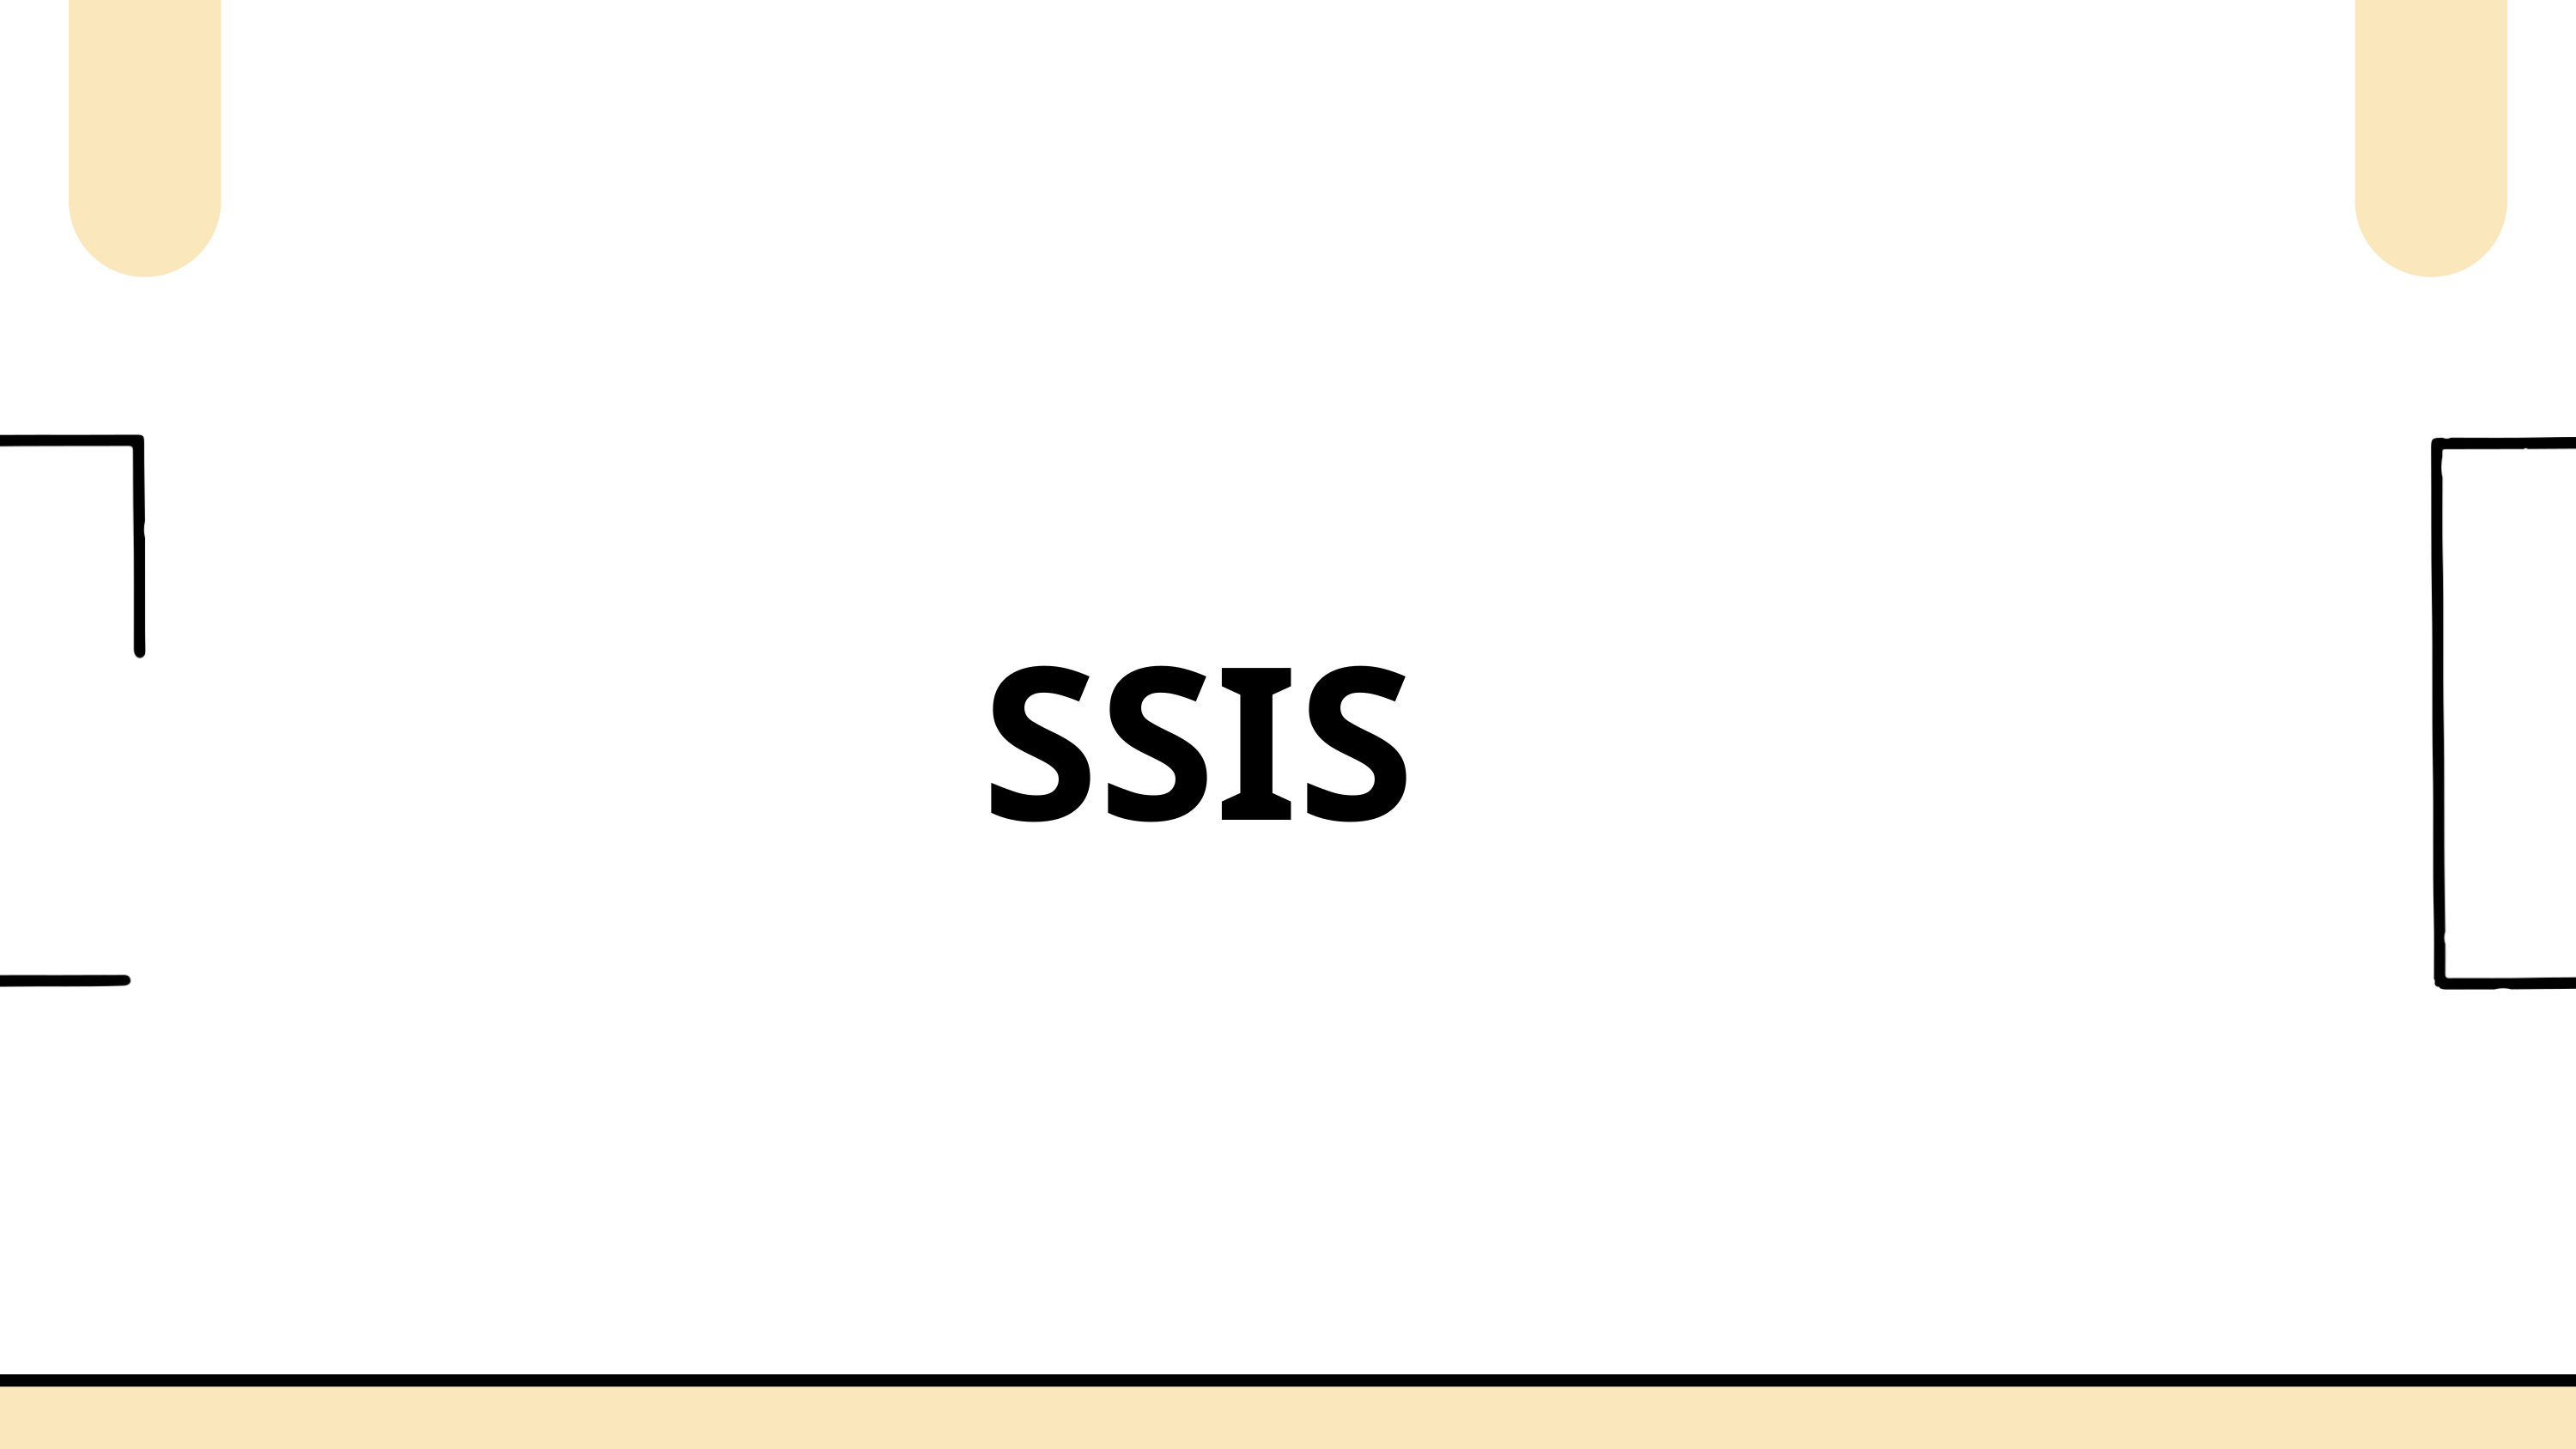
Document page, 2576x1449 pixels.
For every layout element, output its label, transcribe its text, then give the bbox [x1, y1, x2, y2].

text_box SSIS [325, 565, 2071, 864]
text_box [0, 434, 146, 990]
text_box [0, 1379, 2576, 1449]
text_box [2431, 434, 2576, 990]
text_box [68, 0, 222, 277]
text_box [2354, 0, 2508, 277]
